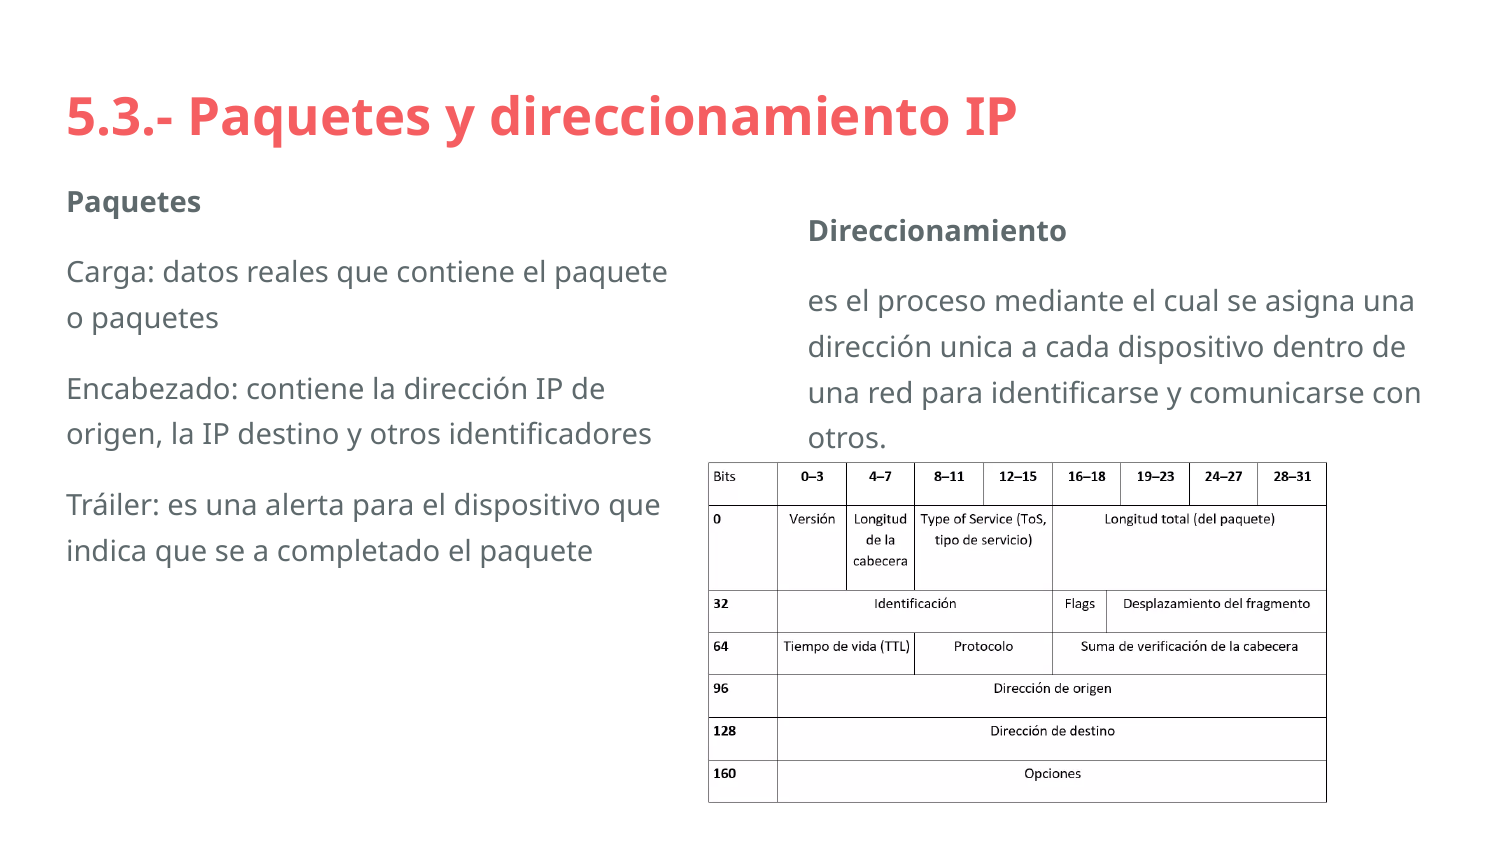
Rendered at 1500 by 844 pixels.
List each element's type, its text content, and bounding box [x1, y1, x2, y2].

picture [707, 461, 1329, 805]
list Direccionamiento es el proceso mediante el cual se asigna una dirección unica a cada dispositivo dentro de una red para identificarse y comunicarse con otros. [792, 189, 1449, 750]
title 5.3.- Paquetes y direccionamiento IP [51, 64, 1449, 167]
list Paquetes Carga: datos reales que contiene el paquete o paquetes Encabezado: contiene la dirección IP de origen, la IP destino y otros identificadores Tráiler: es una alerta para el dispositivo que indica que se a completado el paquete [51, 160, 708, 721]
